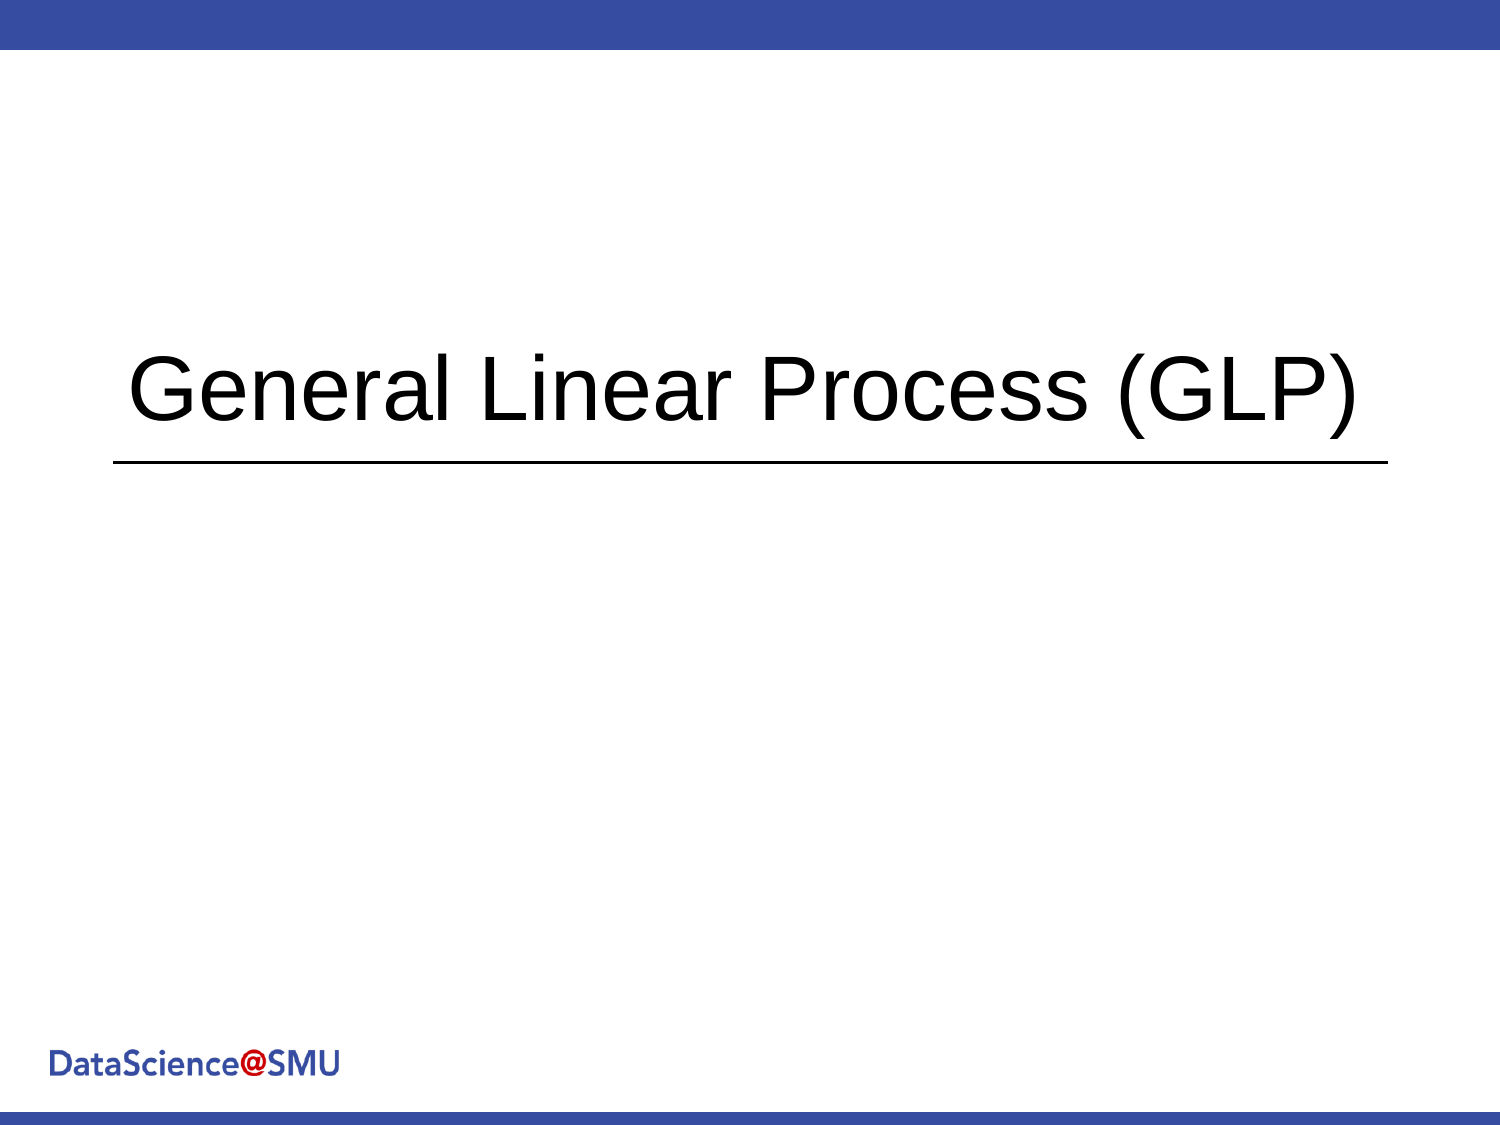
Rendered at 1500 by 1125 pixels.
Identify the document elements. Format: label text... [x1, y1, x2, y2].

title General Linear Process (GLP) [112, 299, 1388, 448]
picture [50, 1049, 339, 1076]
